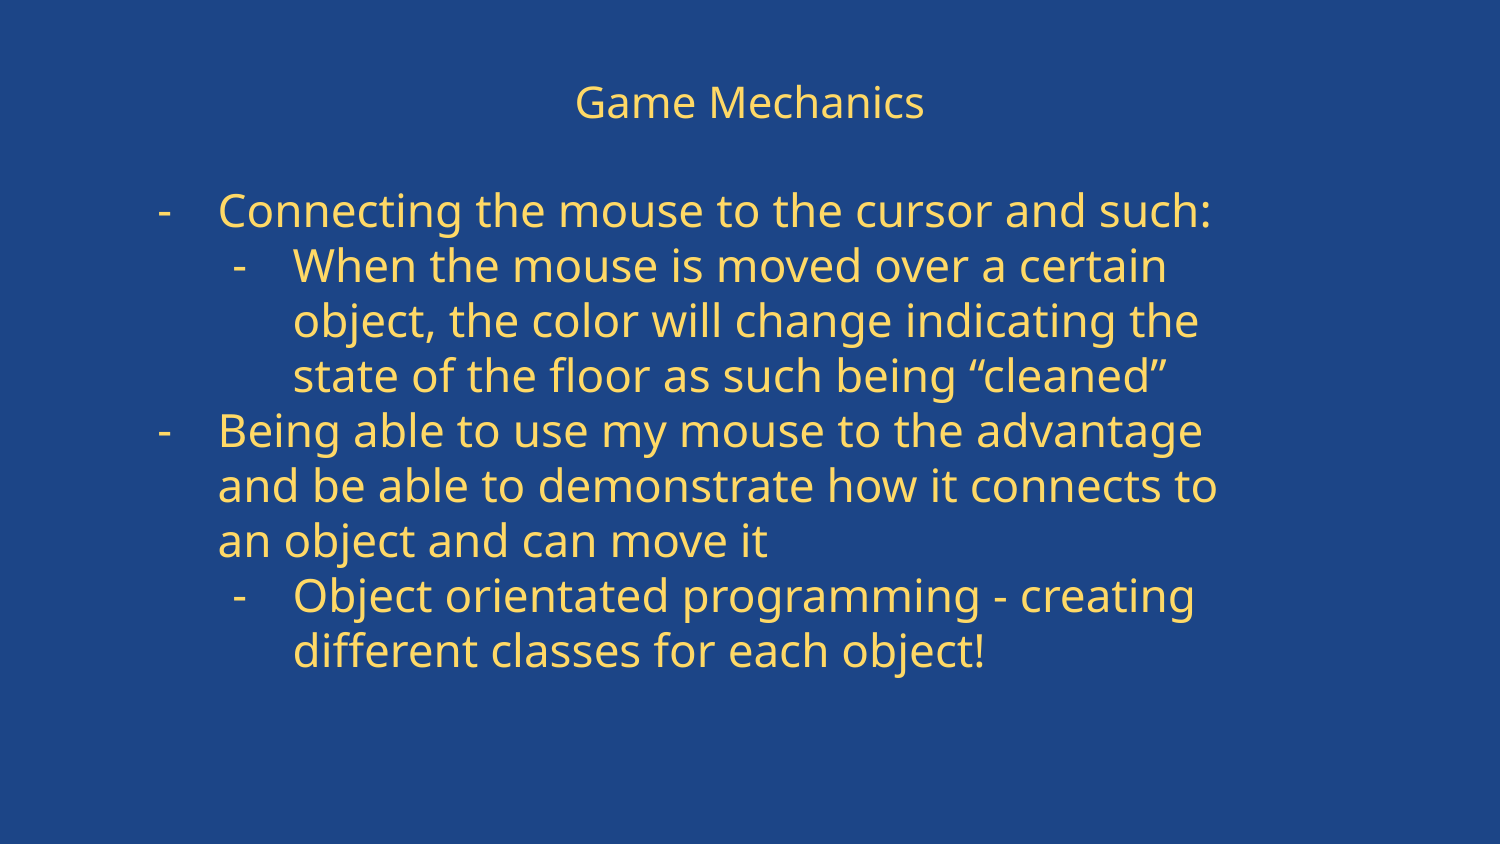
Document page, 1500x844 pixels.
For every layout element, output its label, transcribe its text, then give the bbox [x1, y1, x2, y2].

list Connecting the mouse to the cursor and such: When the mouse is moved over a certain object, the color will change indicating the state of the floor as such being “cleaned” Being able to use my mouse to the advantage and be able to demonstrate how it connects to an object and can move it Object orientated programming - creating different classes for each object! [127, 166, 1288, 750]
title Game Mechanics [51, 48, 1449, 142]
